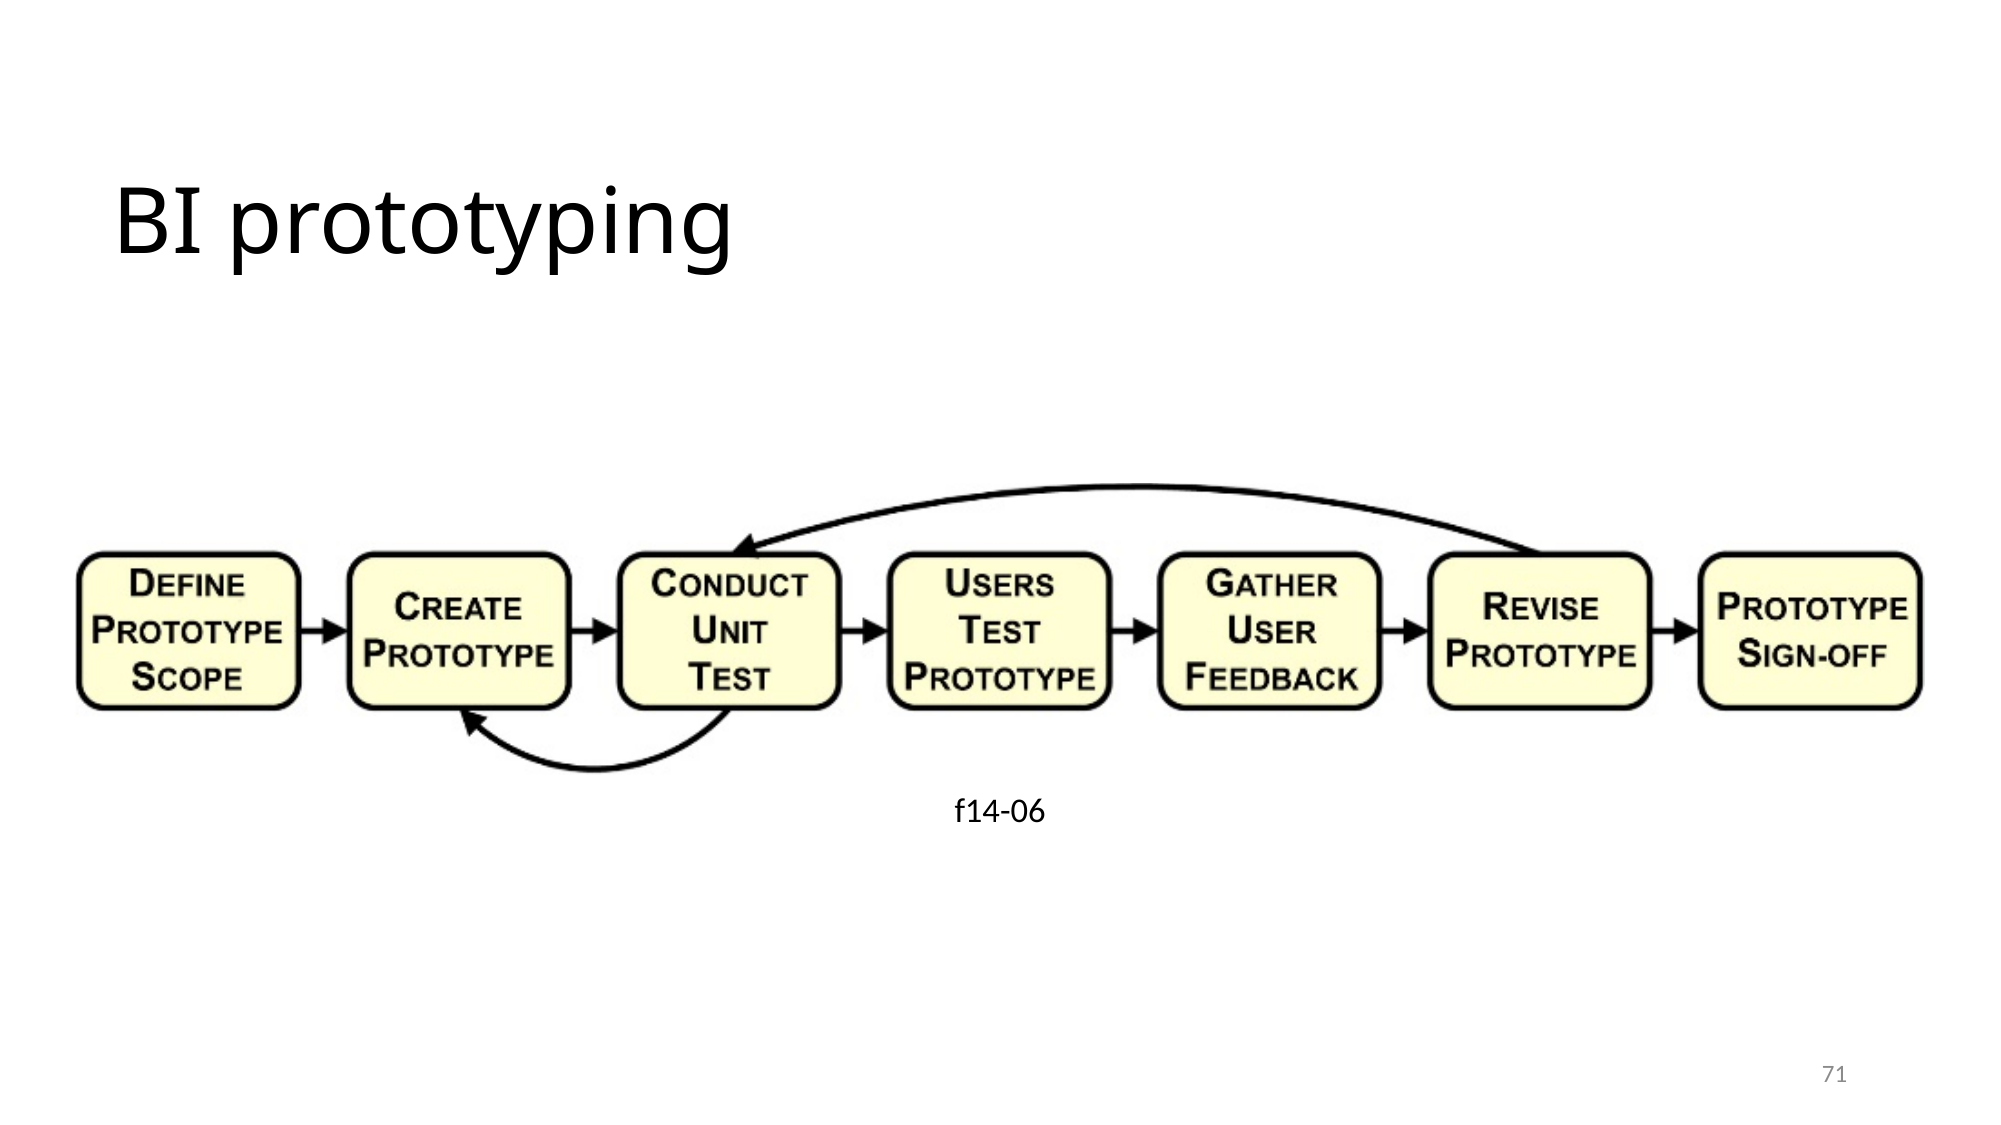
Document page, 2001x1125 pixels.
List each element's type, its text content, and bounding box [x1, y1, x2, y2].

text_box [74, 483, 1925, 837]
slide_number 71 [1412, 1042, 1863, 1103]
title BI prototyping [97, 114, 1823, 333]
